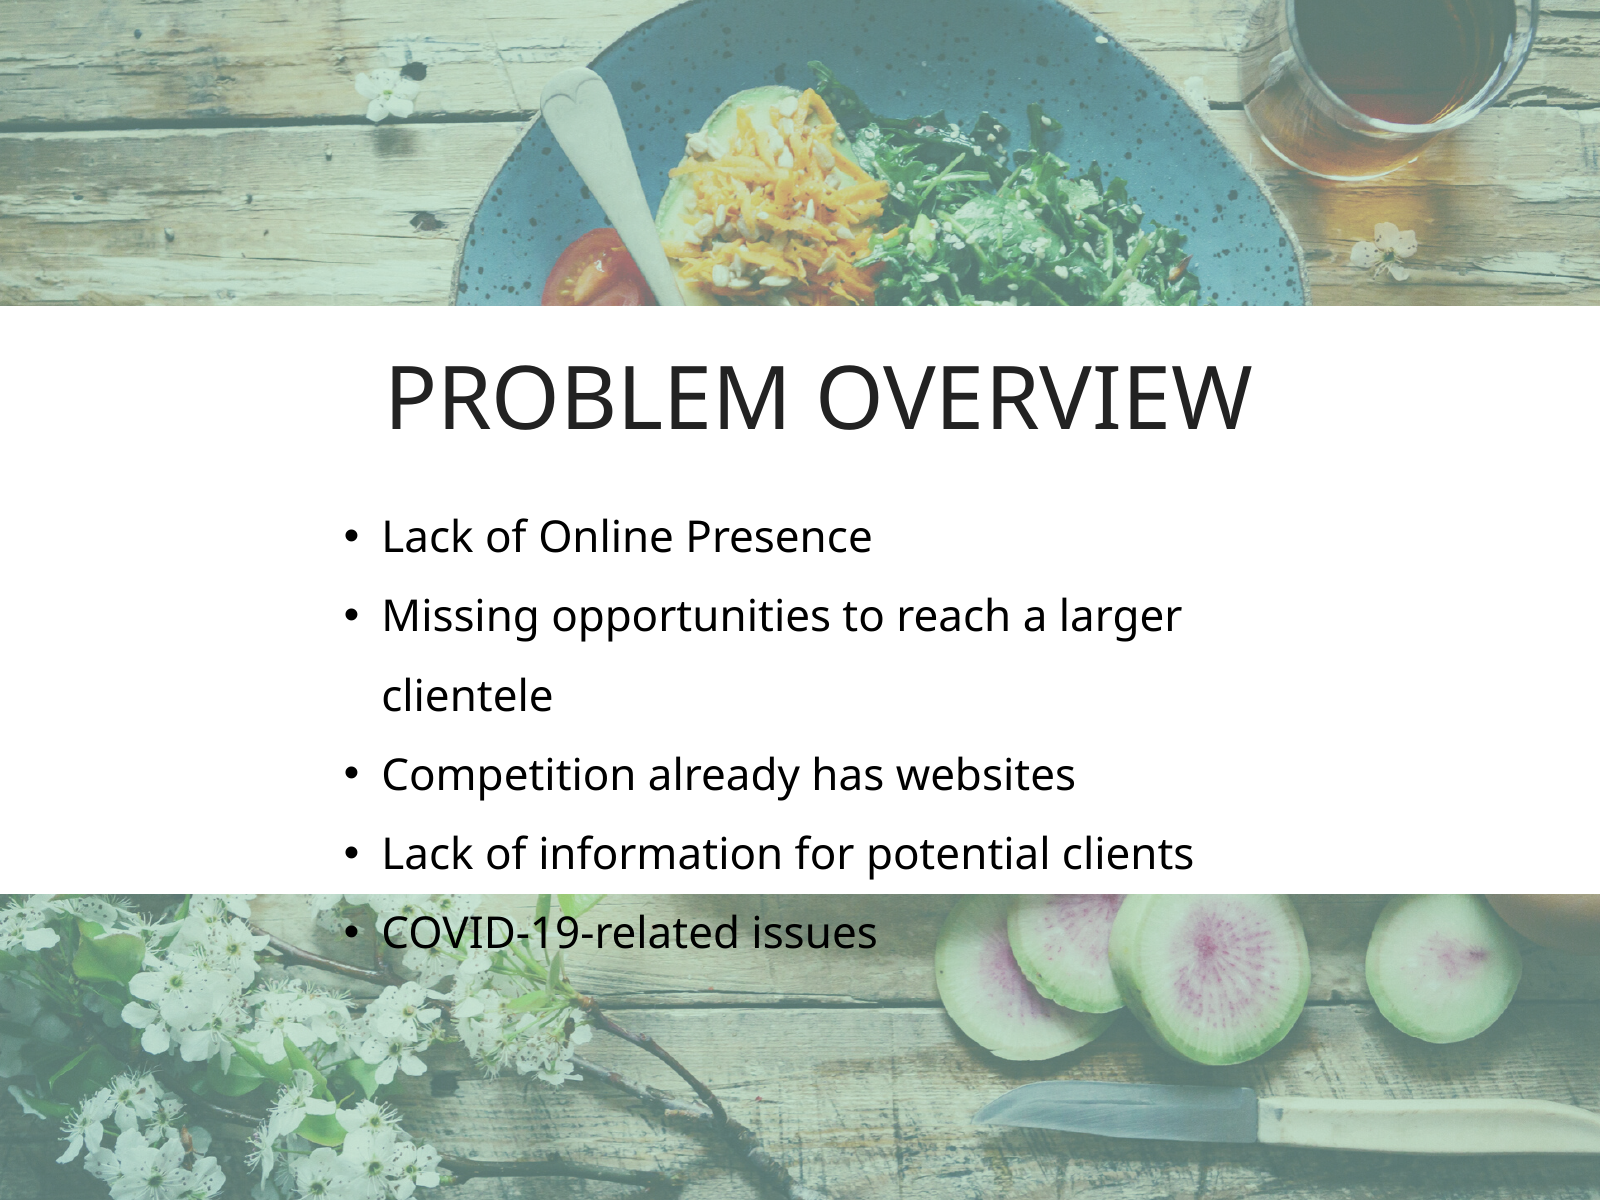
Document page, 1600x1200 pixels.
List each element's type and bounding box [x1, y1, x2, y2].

text_box [306, 360, 1332, 868]
text_box [0, 905, 1600, 1200]
text_box [0, 305, 1600, 894]
text_box [0, 0, 1600, 305]
